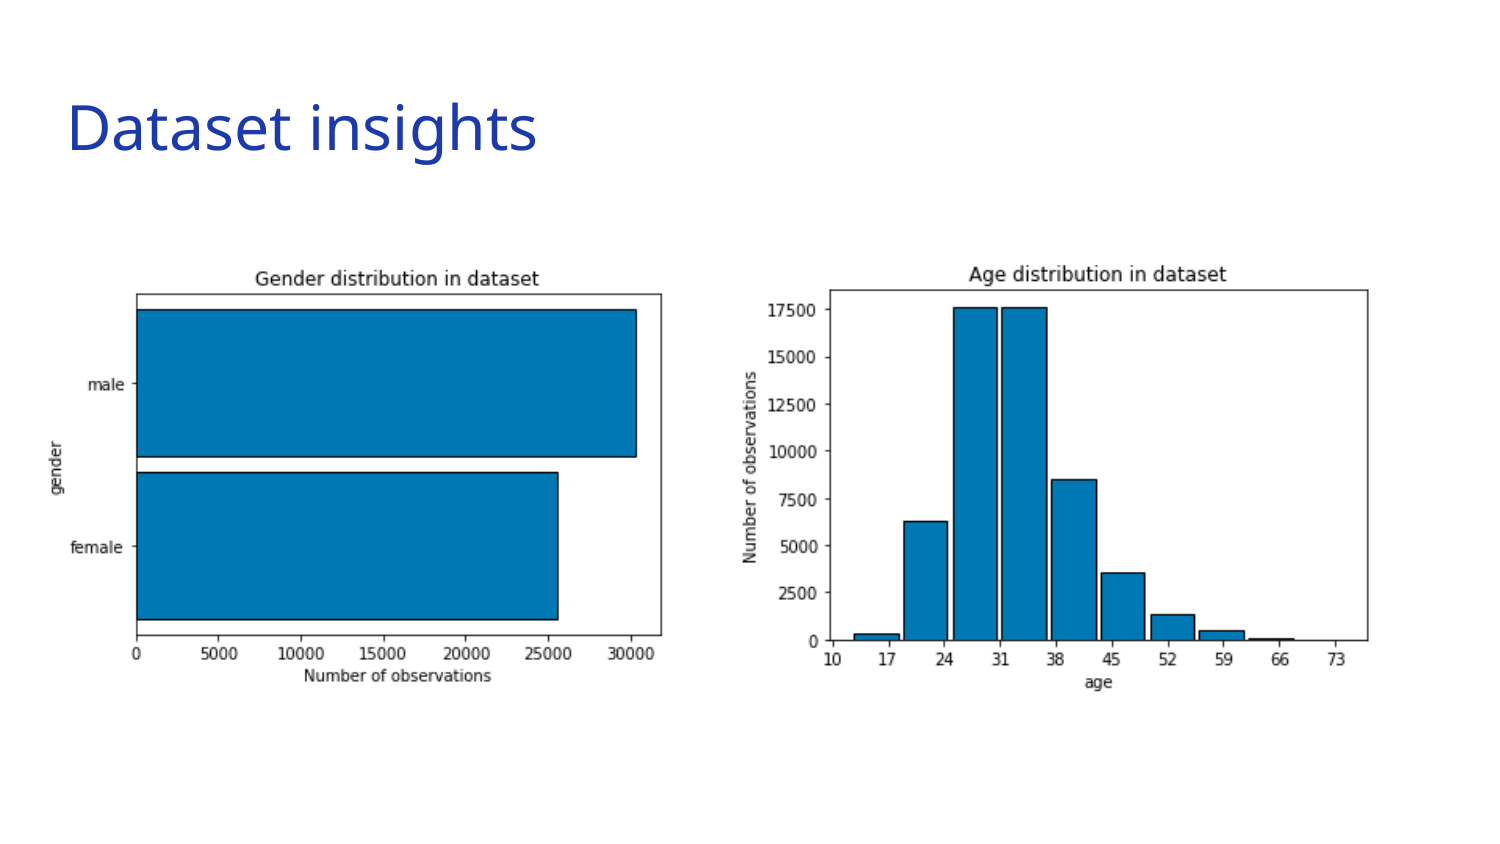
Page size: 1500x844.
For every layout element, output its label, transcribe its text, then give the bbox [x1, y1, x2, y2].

picture [30, 243, 1470, 711]
title Dataset insights [51, 72, 1449, 167]
